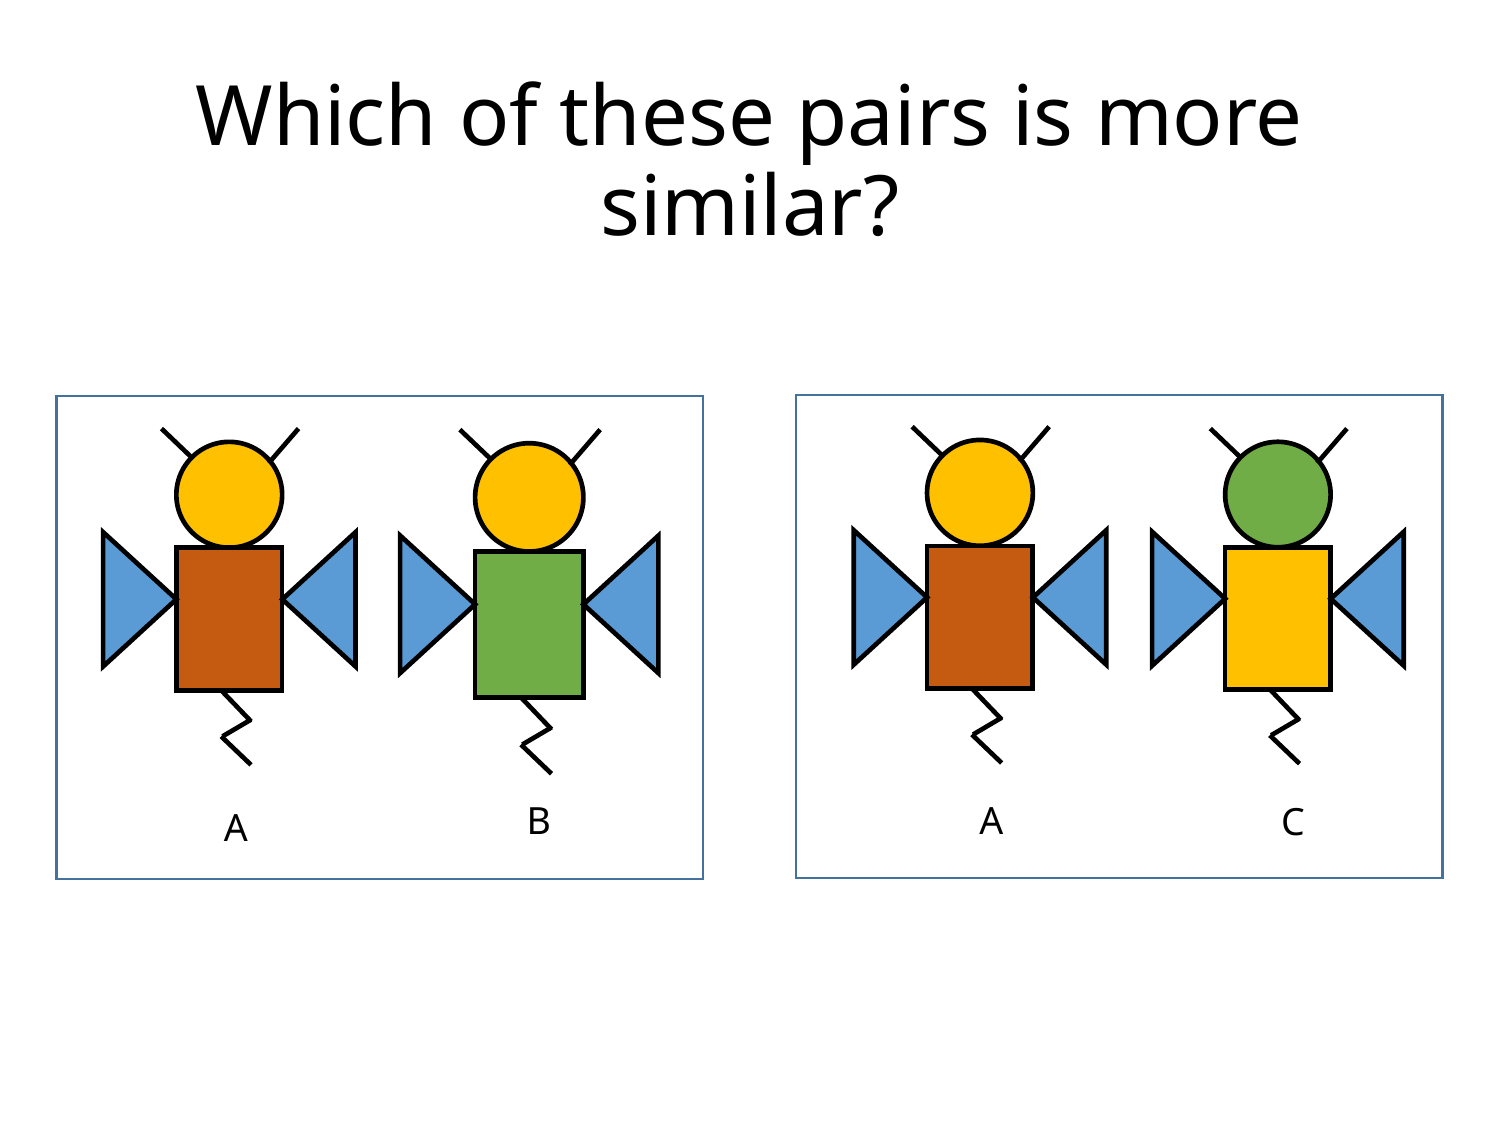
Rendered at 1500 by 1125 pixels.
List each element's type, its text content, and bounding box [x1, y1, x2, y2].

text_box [1152, 428, 1404, 764]
title Which of these pairs is more similar? [103, 59, 1397, 268]
text_box [55, 395, 704, 880]
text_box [853, 426, 1107, 763]
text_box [103, 428, 356, 765]
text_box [400, 429, 659, 774]
text_box [795, 394, 1444, 879]
